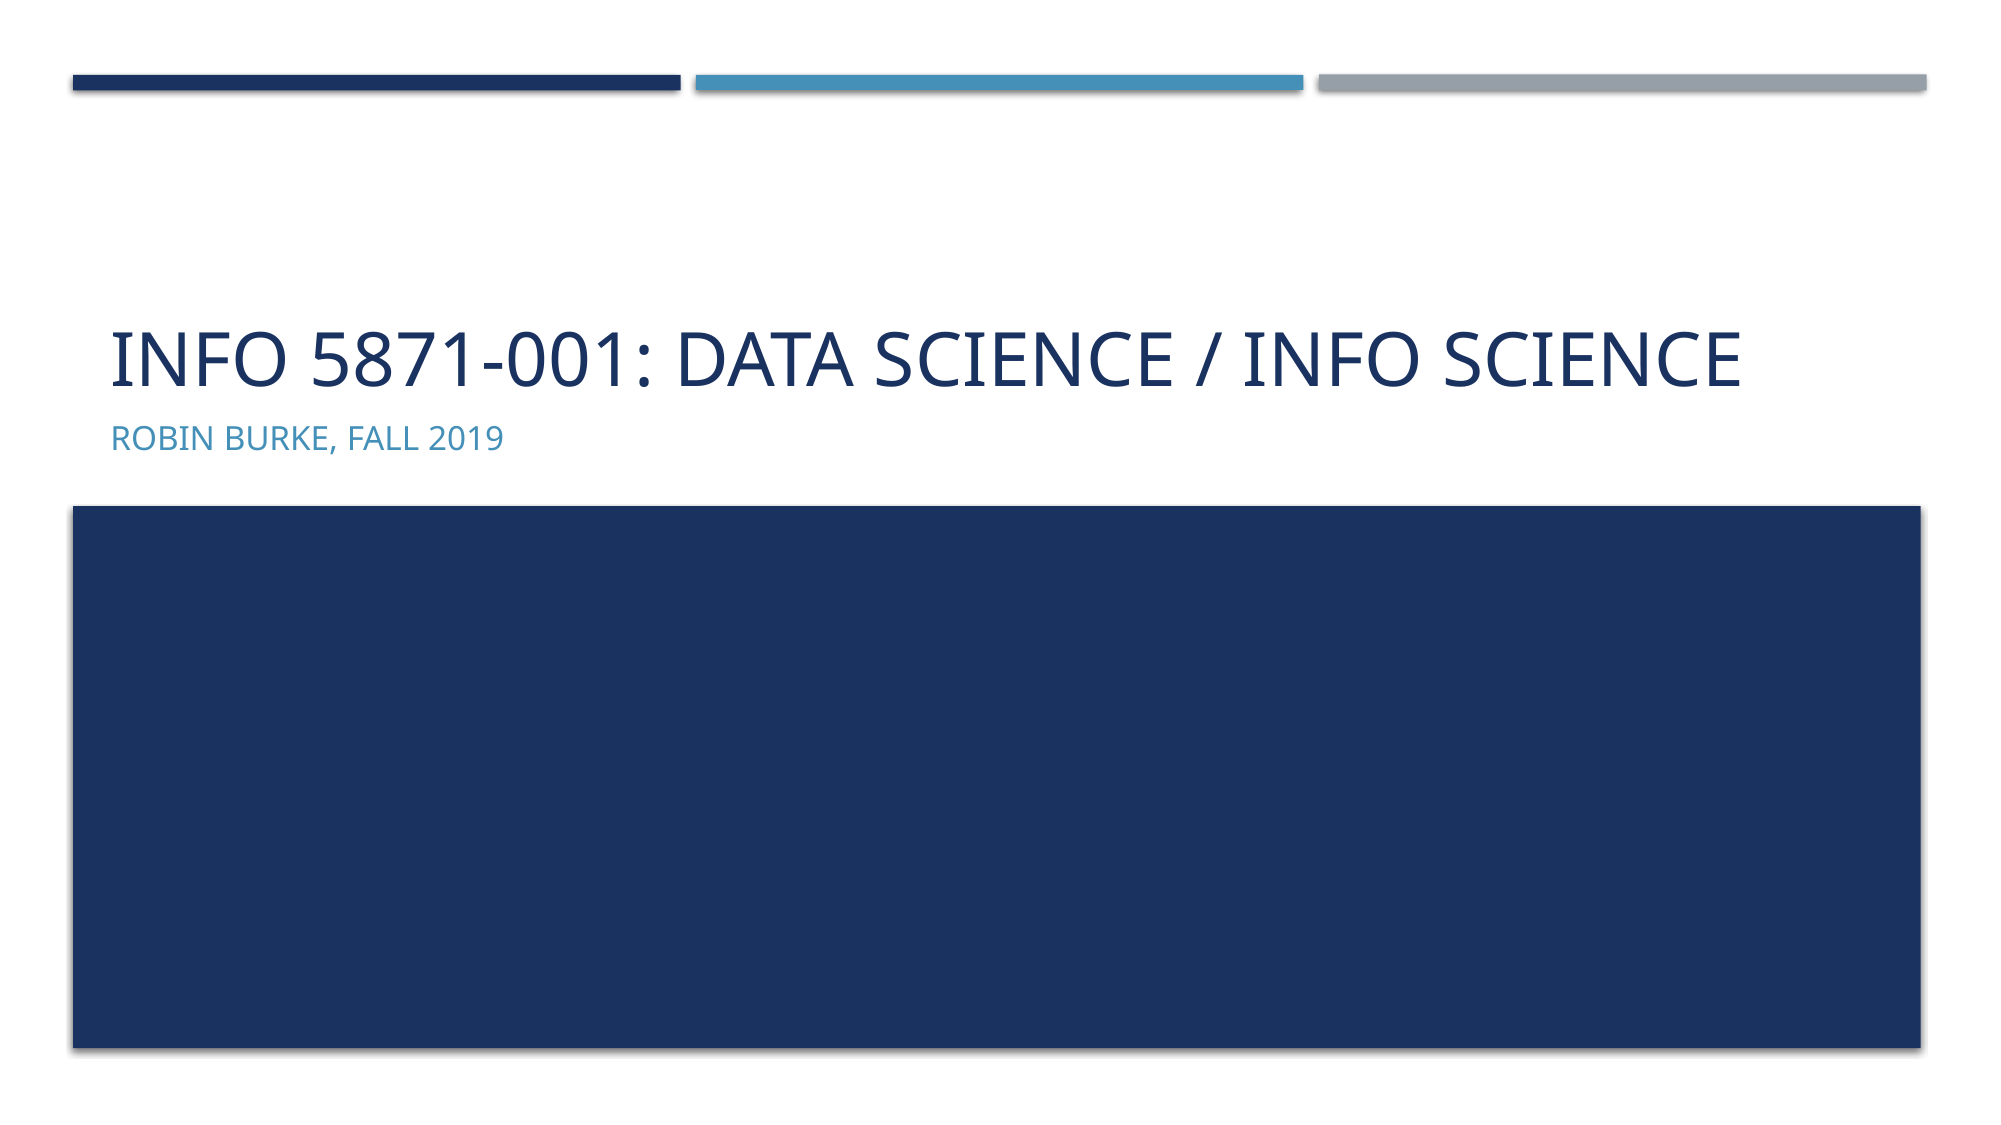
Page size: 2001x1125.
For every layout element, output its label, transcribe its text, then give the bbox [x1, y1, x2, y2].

title INFO 5871-001: Data Science / Info Science [95, 167, 1899, 409]
subtitle Robin burke, Fall 2019 [95, 409, 1899, 507]
